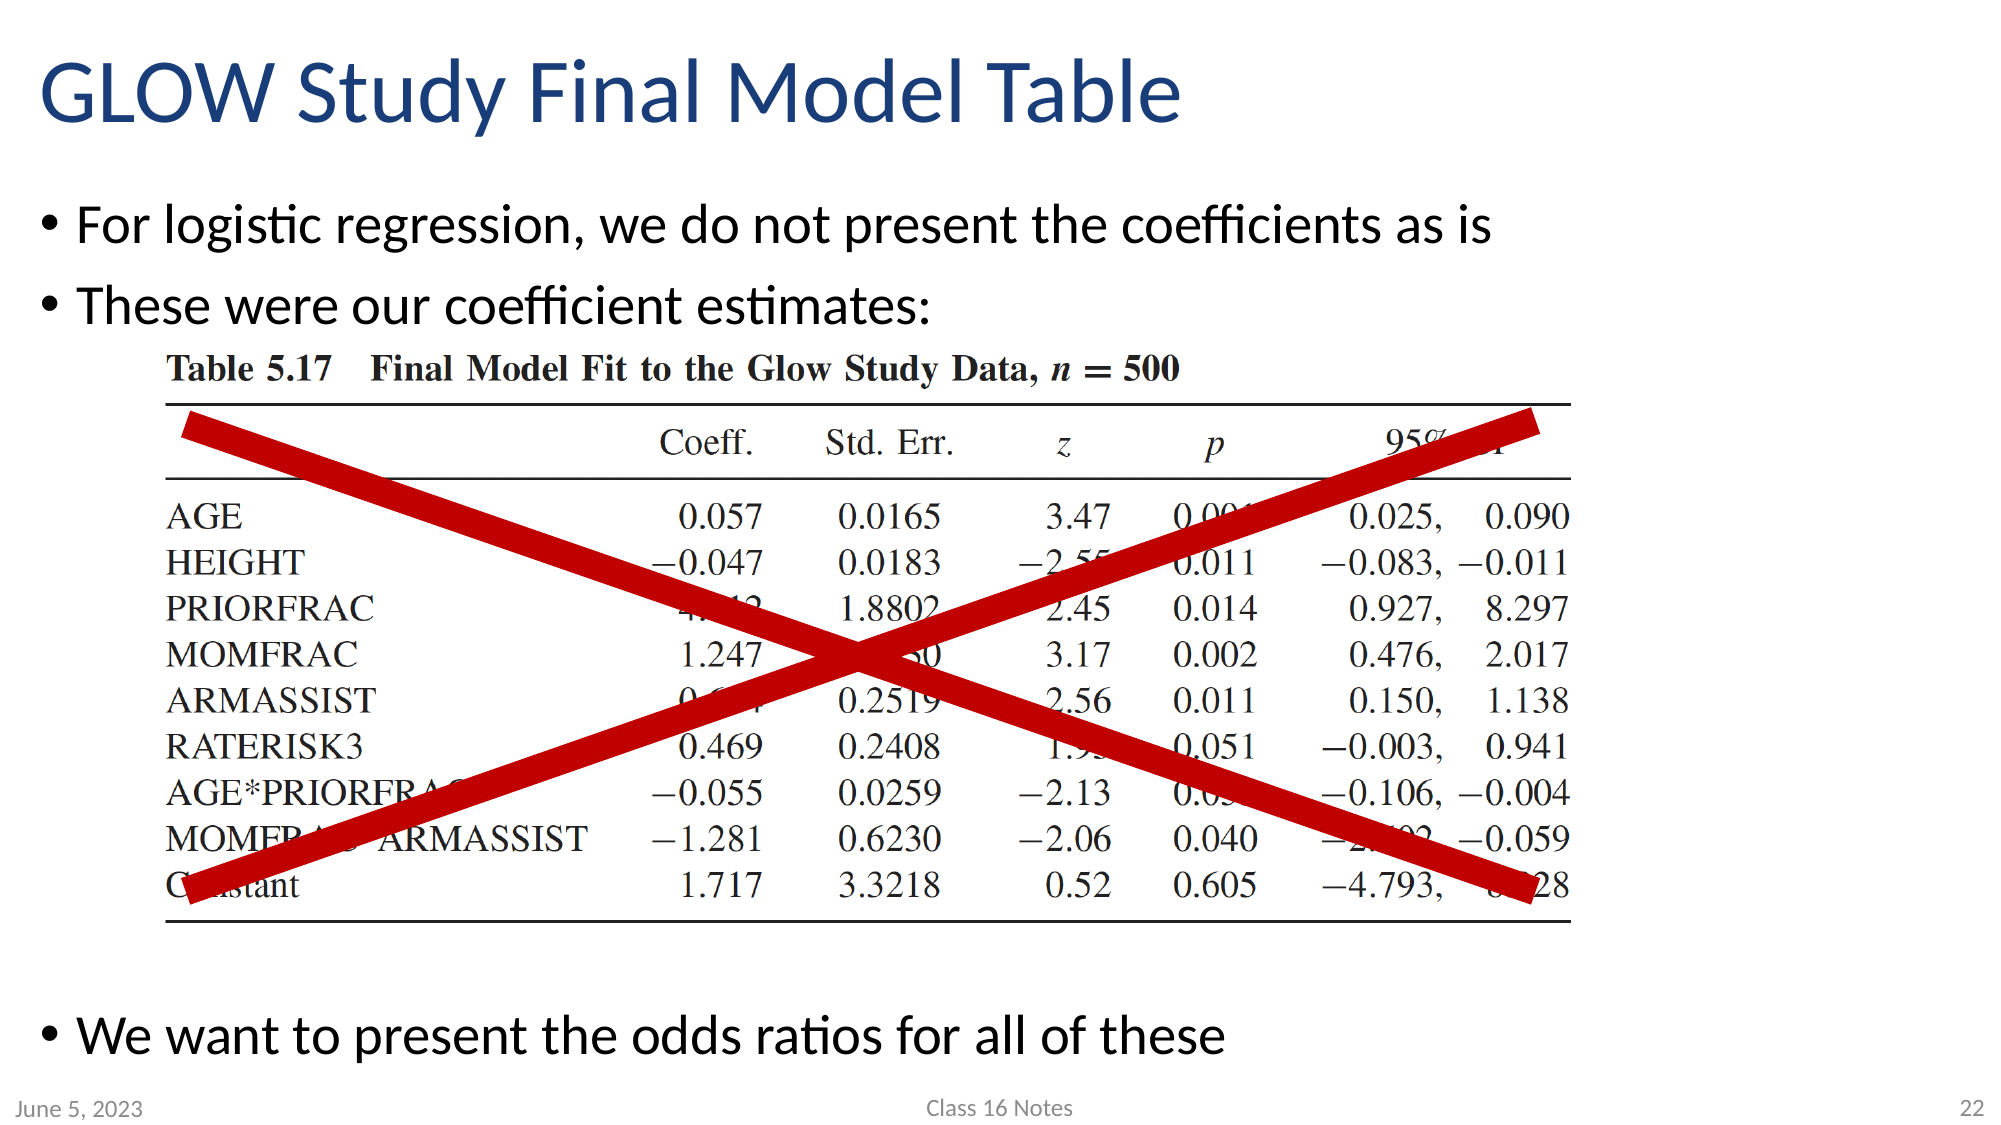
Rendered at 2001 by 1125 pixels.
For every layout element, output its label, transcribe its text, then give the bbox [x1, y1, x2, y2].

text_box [185, 420, 1536, 892]
picture [152, 339, 1592, 948]
footer Class 16 Notes [662, 1087, 1338, 1125]
list For logistic regression, we do not present the coefficients as is These were our coefficient estimates: We want to present the odds ratios for all of these [24, 187, 1647, 1075]
title GLOW Study Final Model Table [24, 24, 1975, 163]
slide_number 22 [1550, 1087, 2000, 1125]
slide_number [0, 1089, 450, 1125]
